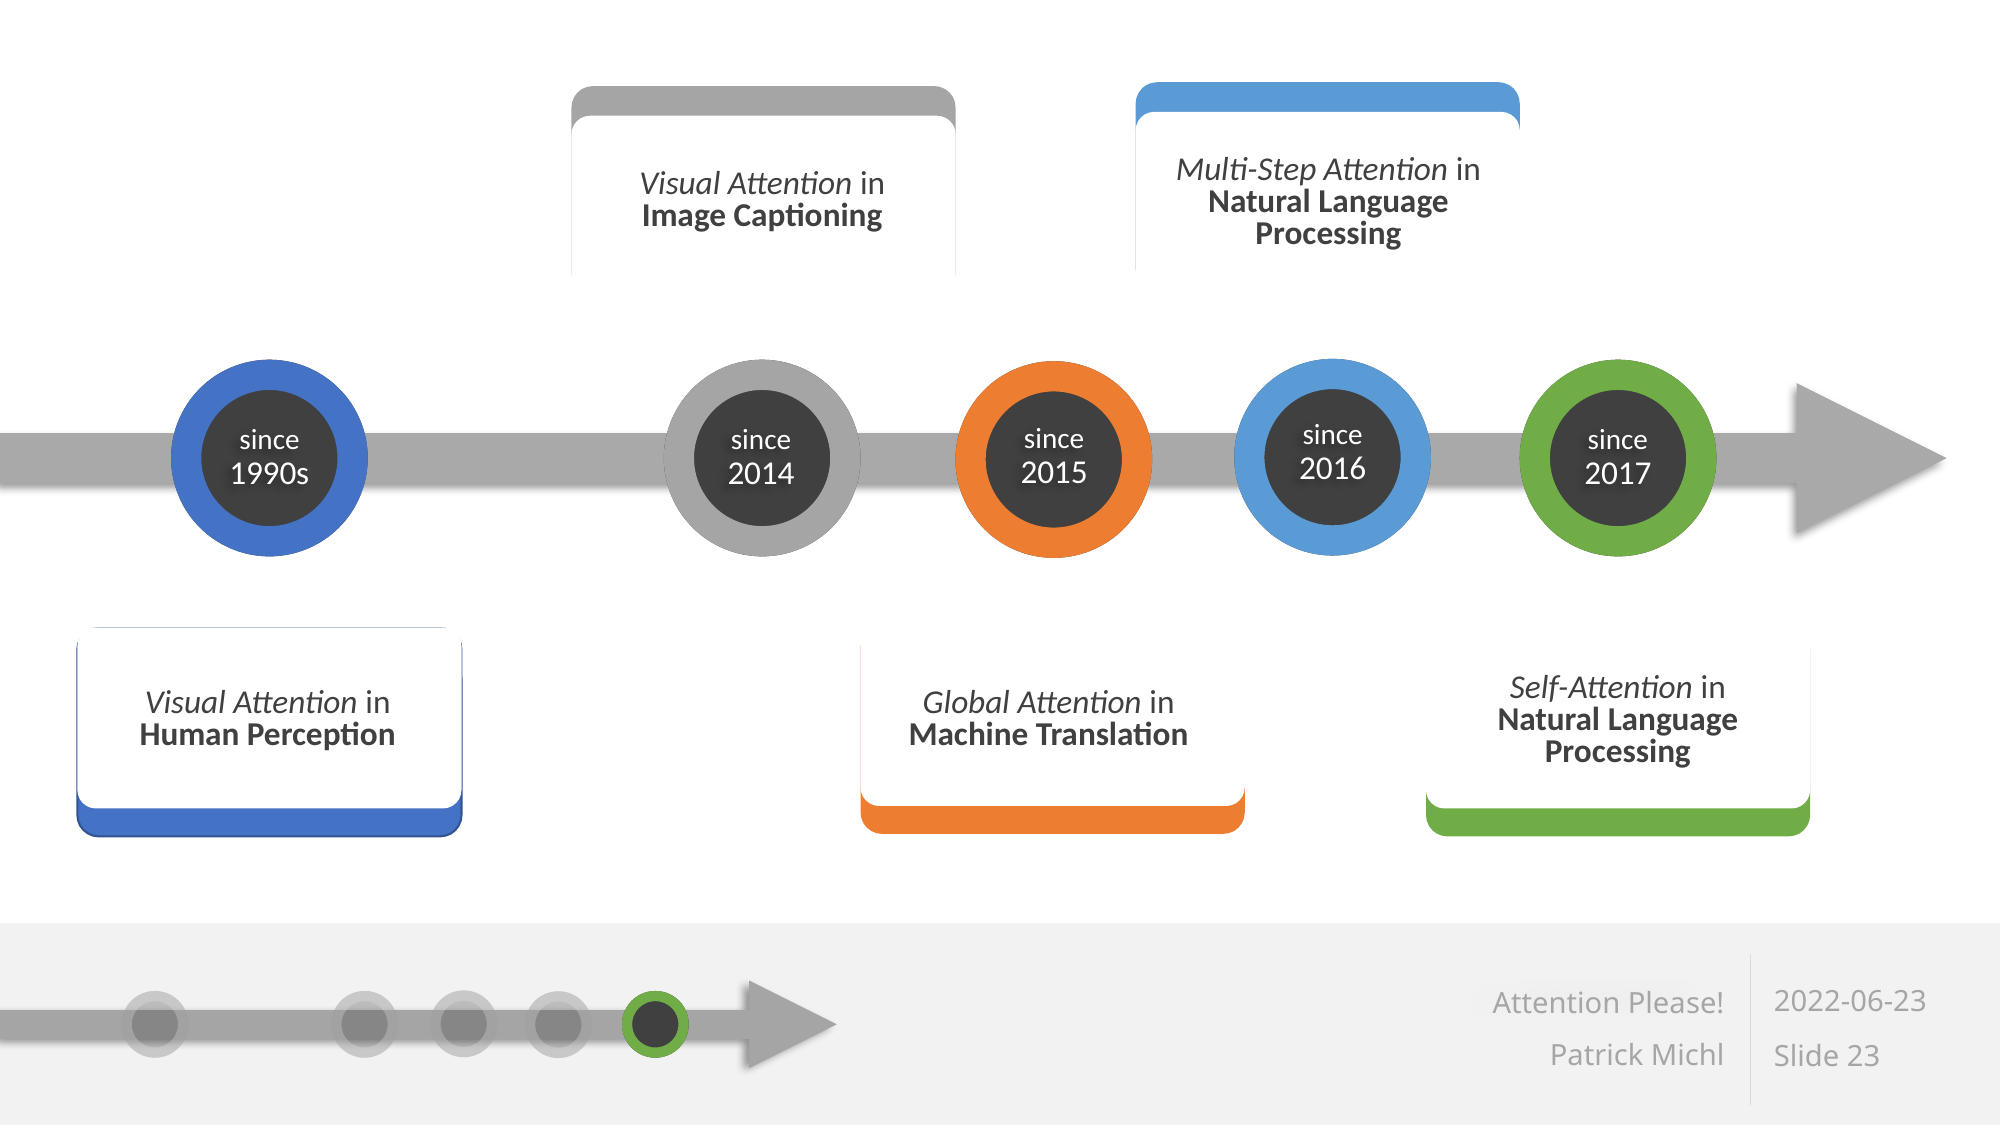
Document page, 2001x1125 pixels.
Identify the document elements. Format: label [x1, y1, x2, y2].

text_box [1519, 359, 1717, 557]
text_box [77, 584, 462, 837]
text_box [121, 990, 689, 1058]
text_box [955, 361, 1153, 558]
text_box [1234, 358, 1431, 556]
text_box [171, 359, 368, 557]
text_box [1425, 584, 1811, 837]
text_box [1135, 82, 1520, 335]
text_box [571, 86, 956, 339]
text_box [860, 581, 1245, 834]
text_box [663, 359, 861, 557]
